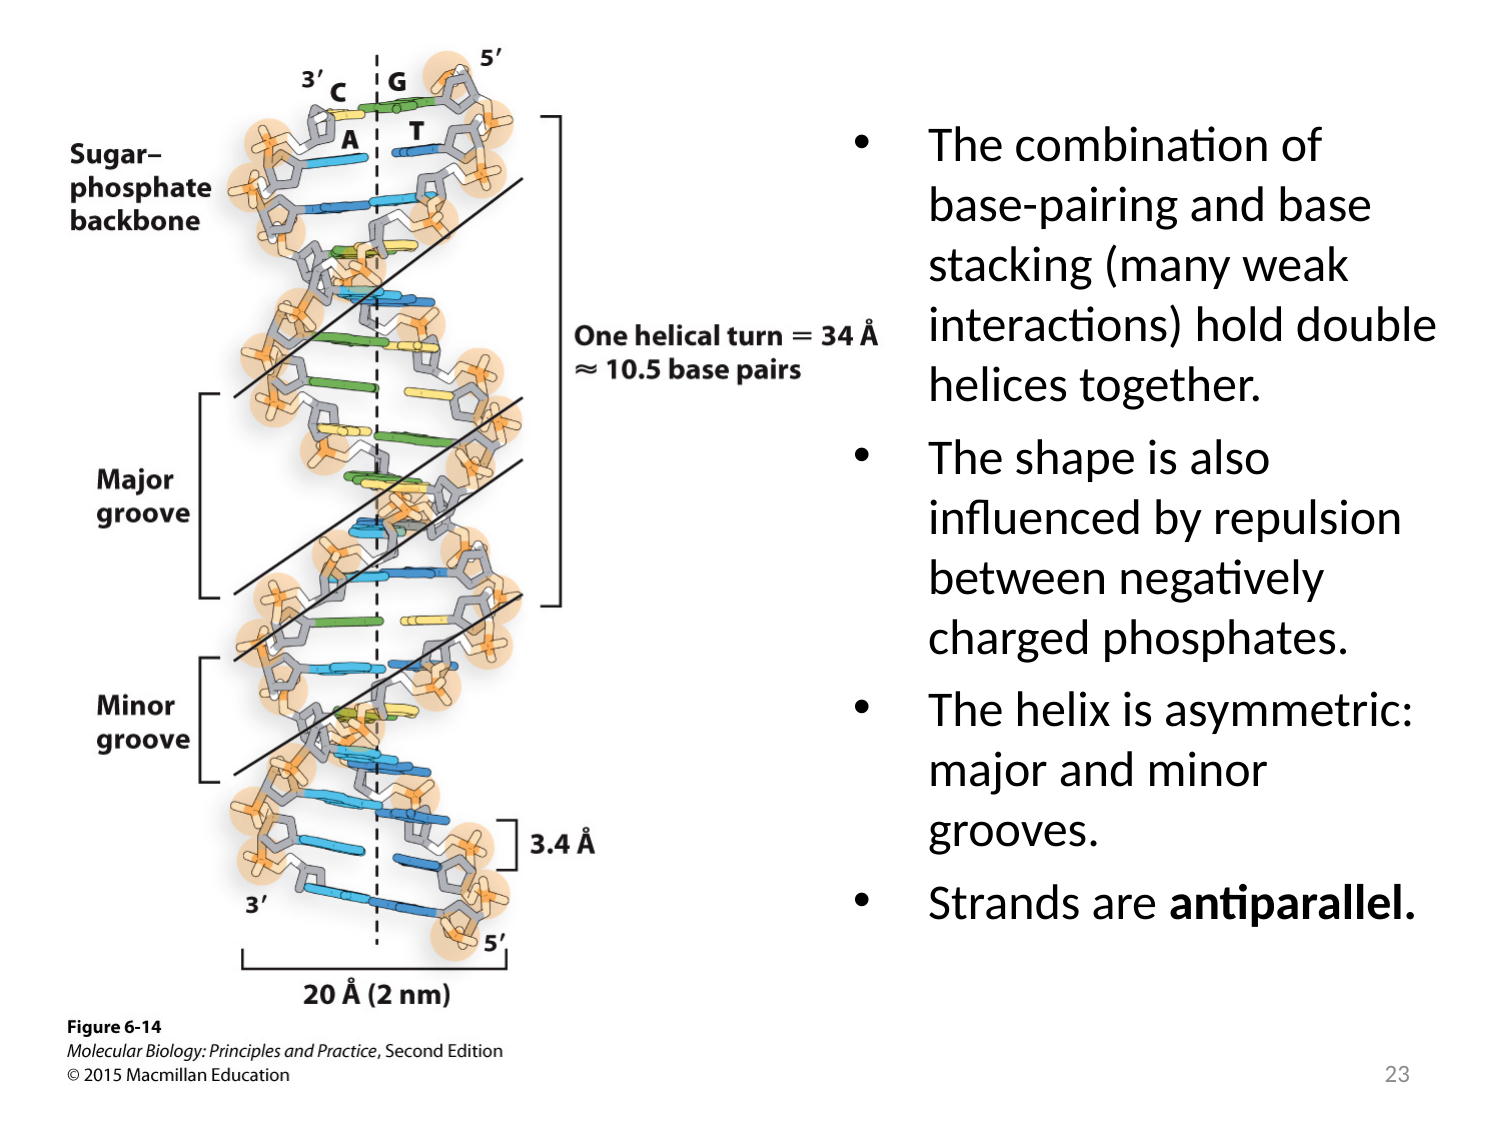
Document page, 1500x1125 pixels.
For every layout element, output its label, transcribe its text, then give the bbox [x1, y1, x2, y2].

text_box The combination of base-pairing and base stacking (many weak interactions) hold double helices together. The shape is also influenced by repulsion between negatively charged phosphates. The helix is asymmetric: major and minor grooves. Strands are antiparallel. [896, 104, 1455, 937]
slide_number 23 [1074, 1042, 1425, 1103]
picture [58, 36, 893, 1089]
